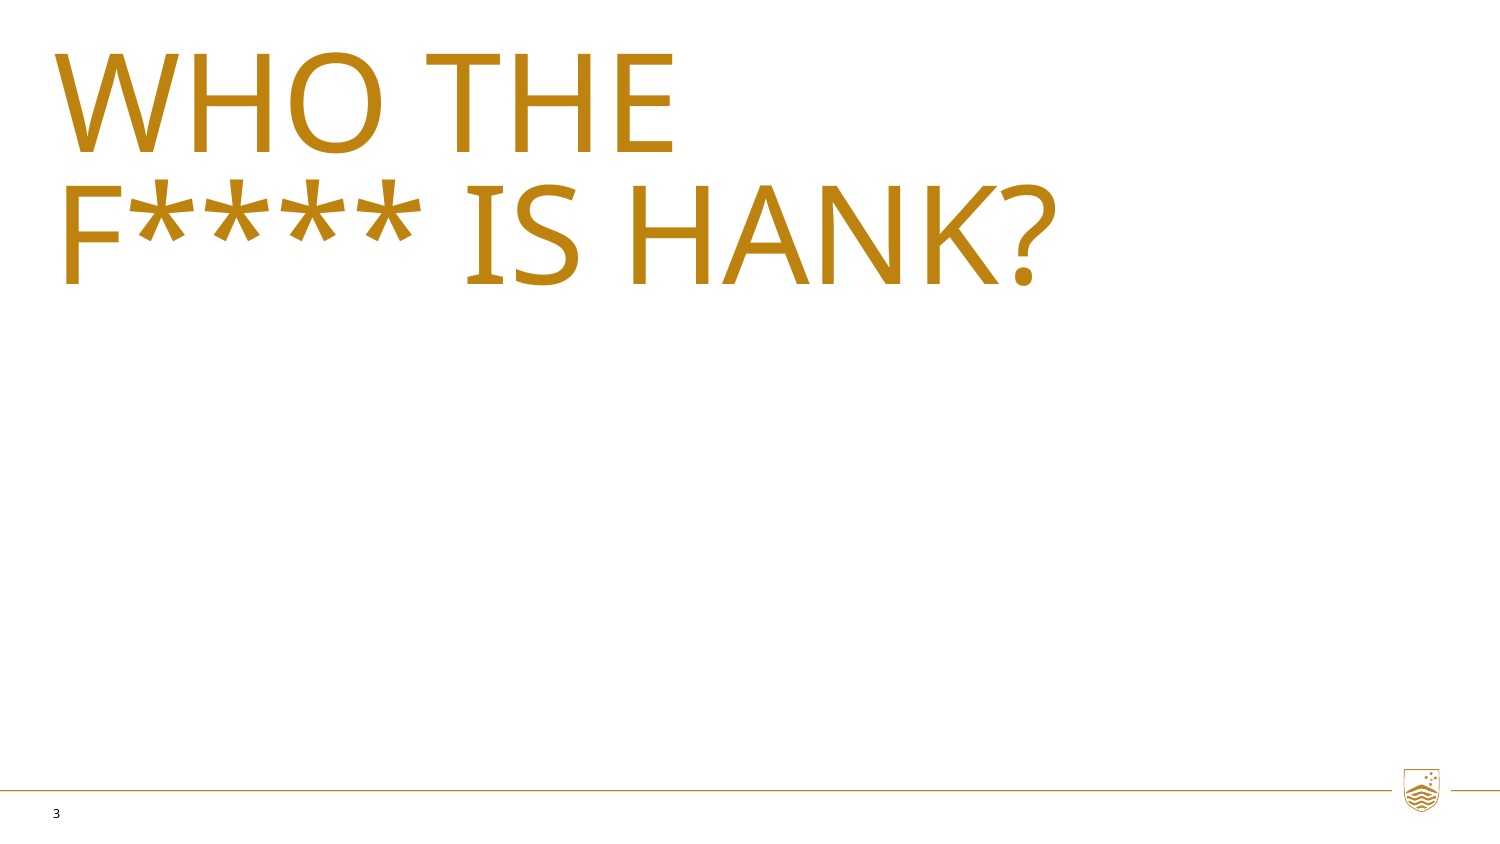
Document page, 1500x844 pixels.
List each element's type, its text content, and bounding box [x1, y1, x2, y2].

slide_number 3 [53, 806, 113, 824]
title Who the f**** is hank? [53, 46, 1087, 398]
picture [0, 769, 1500, 812]
